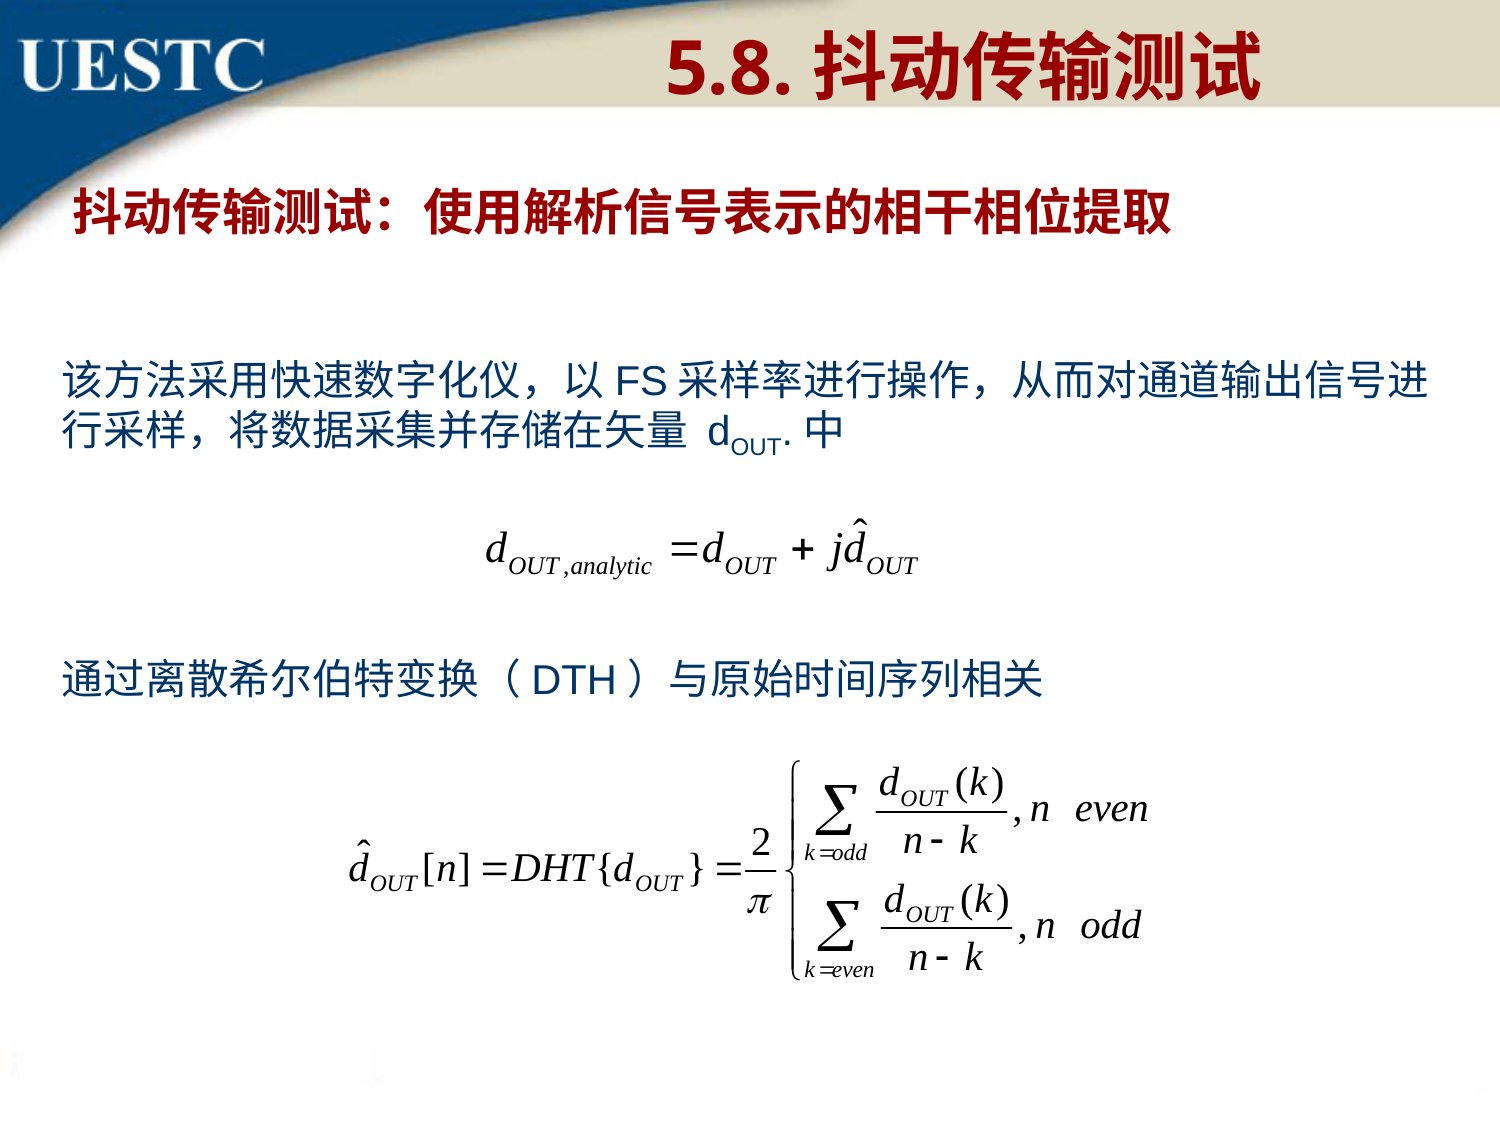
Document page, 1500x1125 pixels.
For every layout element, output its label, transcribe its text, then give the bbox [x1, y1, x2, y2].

text_box 抖动传输测试：使用解析信号表示的相干相位提取 [58, 172, 1382, 248]
text_box 该方法采用快速数字化仪，以FS采样率进行操作，从而对通道输出信号进行采样，将数据采集并存储在矢量 dOUT.中 [47, 346, 1453, 468]
picture [0, 0, 1500, 1125]
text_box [341, 751, 1158, 991]
text_box 通过离散希尔伯特变换（DTH）与原始时间序列相关 [47, 645, 1500, 710]
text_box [478, 511, 930, 589]
text_box 5.8.抖动传输测试 [442, 0, 1485, 141]
